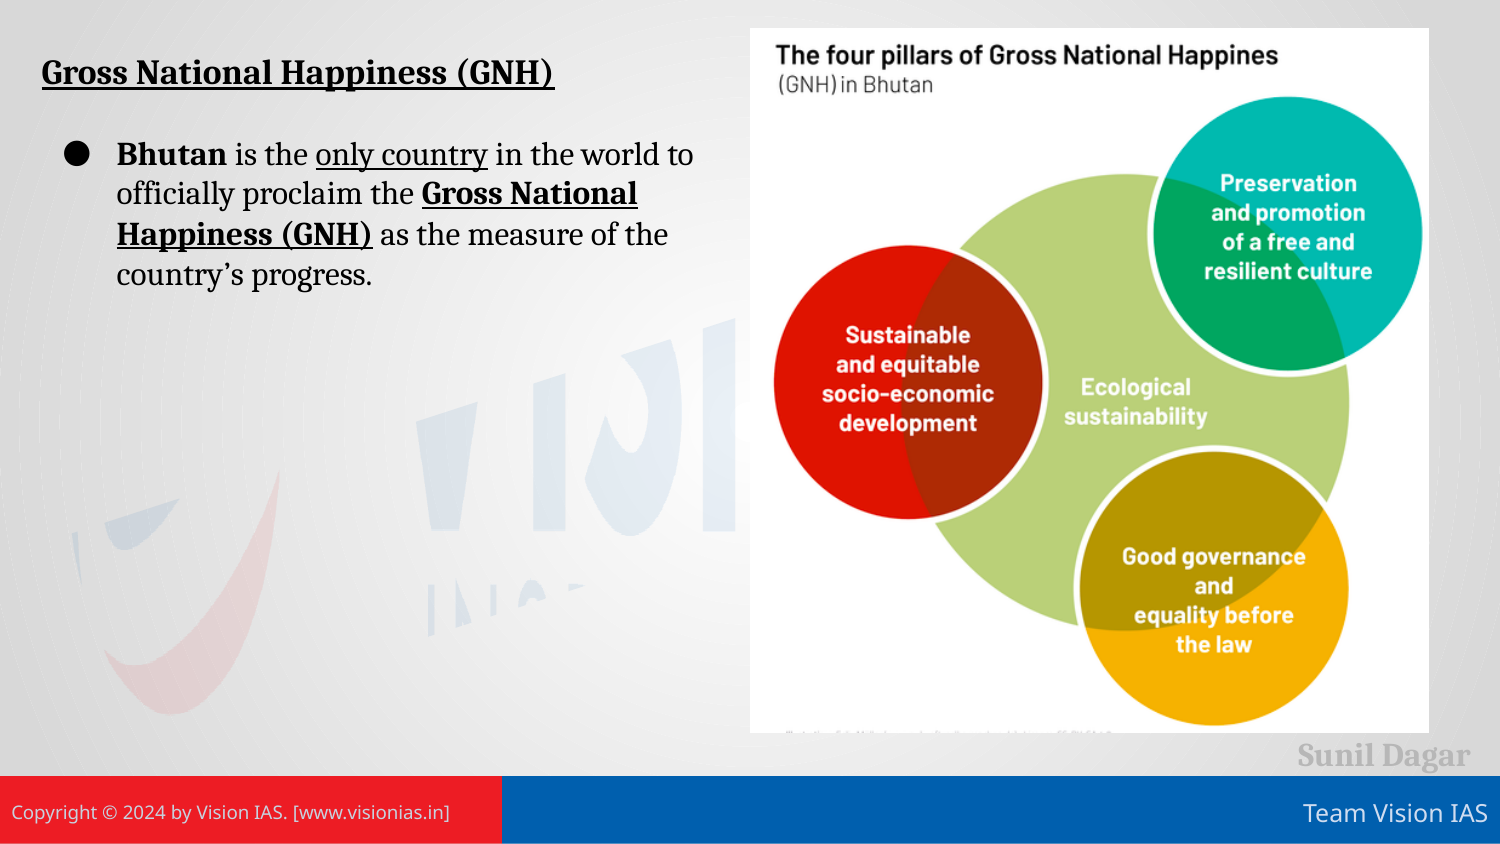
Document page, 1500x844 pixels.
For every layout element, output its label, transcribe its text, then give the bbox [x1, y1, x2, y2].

text_box Sunil Dagar [1283, 718, 1500, 789]
picture [749, 27, 1429, 734]
text_box Gross National Happiness (GNH) Bhutan is the only country in the world to officially proclaim the Gross National Happiness (GNH) as the measure of the country’s progress. [26, 41, 739, 379]
